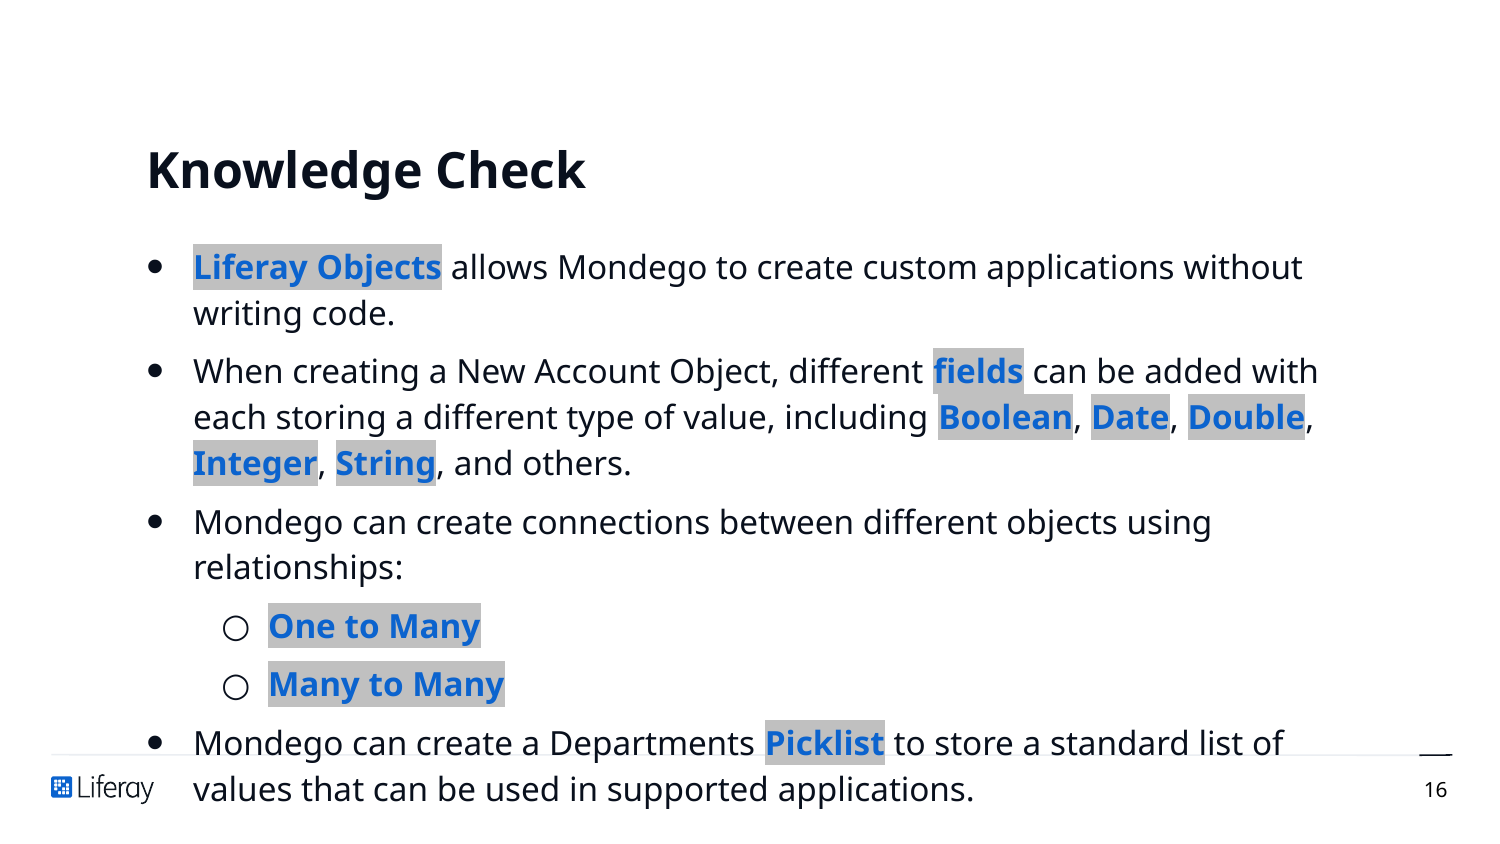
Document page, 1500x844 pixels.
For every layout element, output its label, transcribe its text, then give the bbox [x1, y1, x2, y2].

title Knowledge Check [146, 123, 1151, 225]
list Liferay Objects allows Mondego to create custom applications without writing code. When creating a New Account Object, different fields can be added with each storing a different type of value, including Boolean, Date, Double, Integer, String, and others. Mondego can create connections between different objects using relationships: One to Many Many to Many Mondego can create a Departments Picklist to store a standard list of values that can be used in supported applications. [146, 225, 1389, 592]
